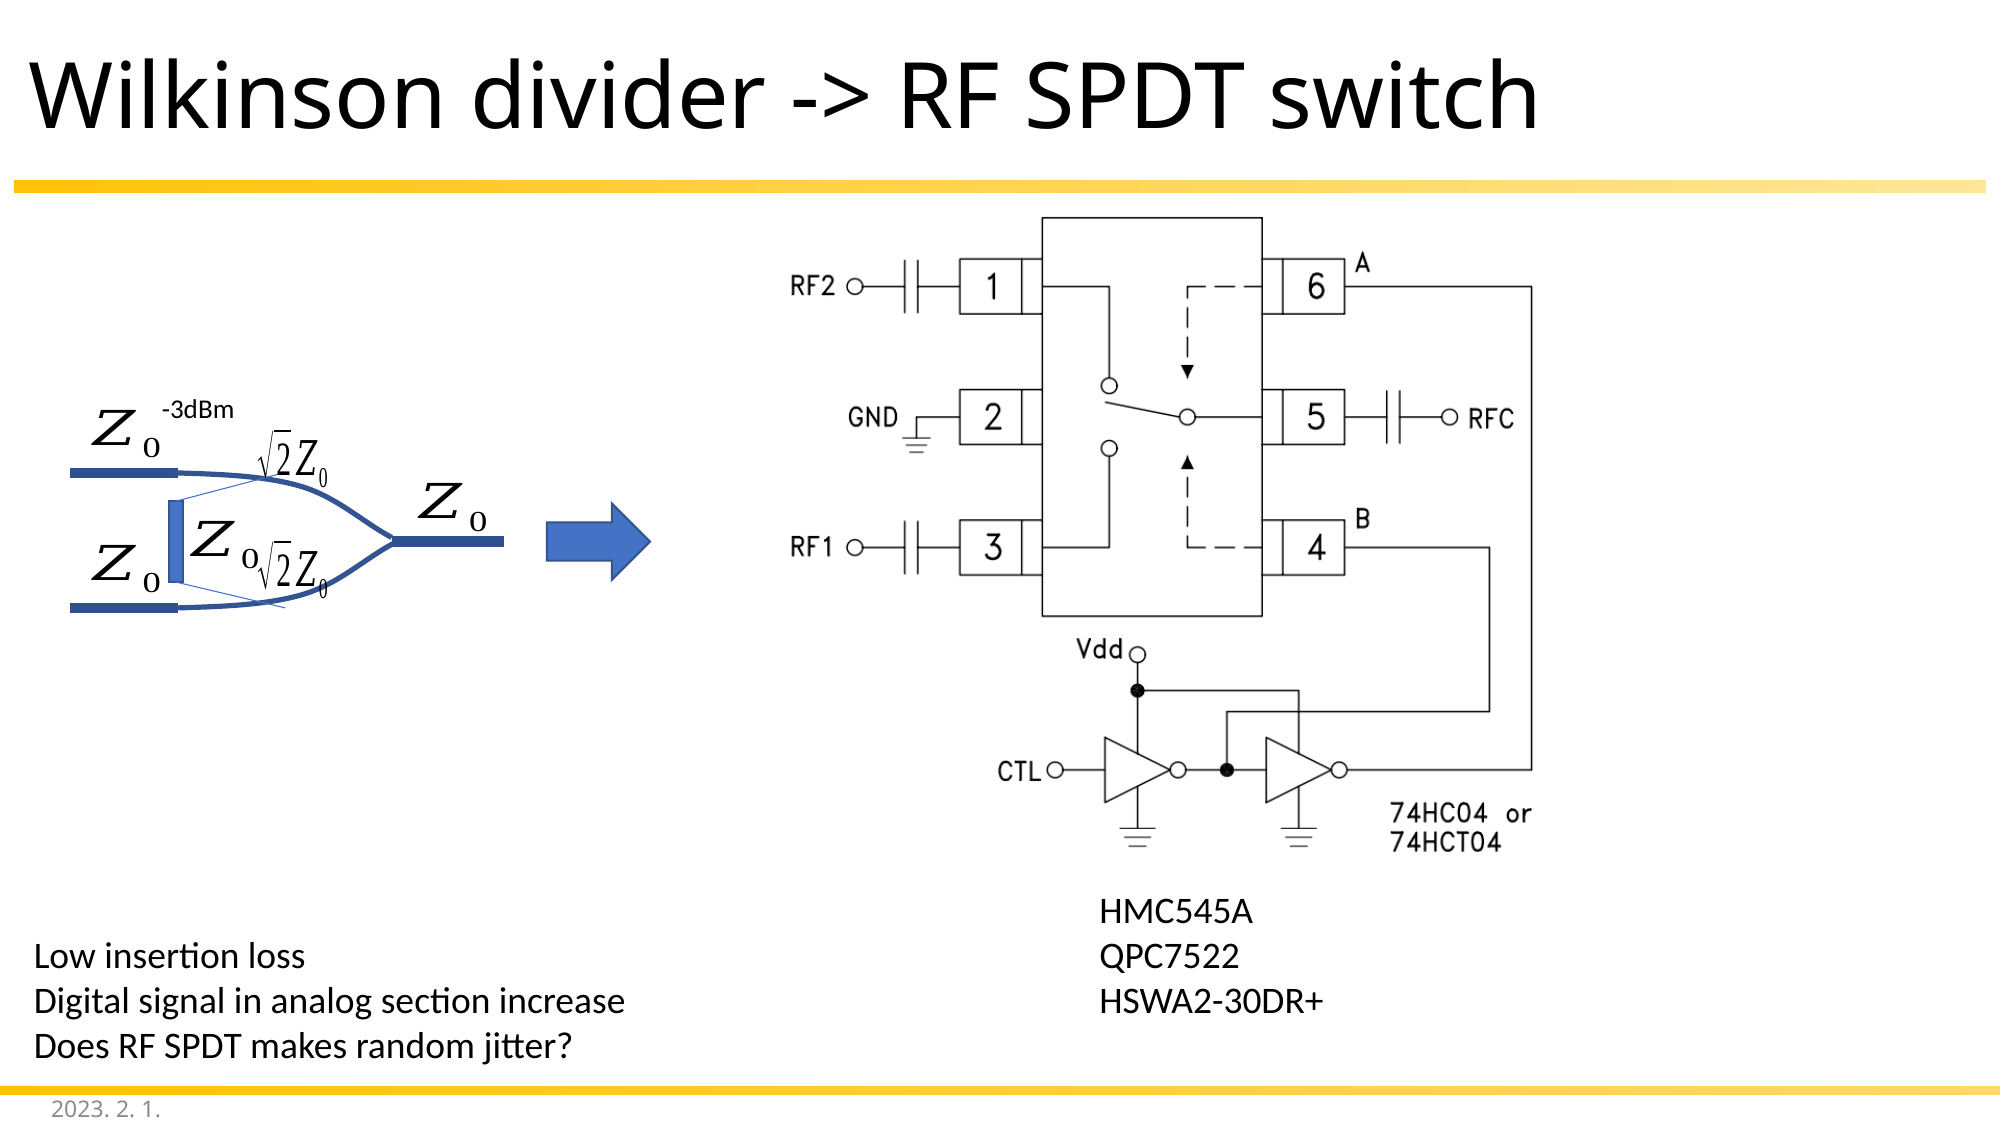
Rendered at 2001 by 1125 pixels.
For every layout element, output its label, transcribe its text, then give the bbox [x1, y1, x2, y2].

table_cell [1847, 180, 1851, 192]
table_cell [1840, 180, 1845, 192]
text_box [545, 500, 652, 583]
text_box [1786, 180, 1791, 192]
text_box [1416, 180, 1423, 192]
text_box [229, 478, 393, 539]
title Wilkinson divider -> RF SPDT switch [13, 25, 1986, 173]
text_box [177, 594, 262, 609]
text_box -3dBm [147, 384, 328, 432]
text_box Low insertion loss Digital signal in analog section increase Does RF SPDT makes random jitter? [18, 923, 765, 1074]
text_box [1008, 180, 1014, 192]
text_box [175, 471, 261, 488]
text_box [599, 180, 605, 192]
text_box [227, 542, 395, 603]
slide_number 2023. 2. 1. [36, 1078, 486, 1125]
text_box [168, 500, 184, 583]
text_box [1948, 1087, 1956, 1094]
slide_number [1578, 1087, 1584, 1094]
picture [774, 193, 1581, 881]
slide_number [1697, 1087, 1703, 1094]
text_box HMC545A QPC7522 HSWA2-30DR+ [1084, 881, 1581, 1029]
